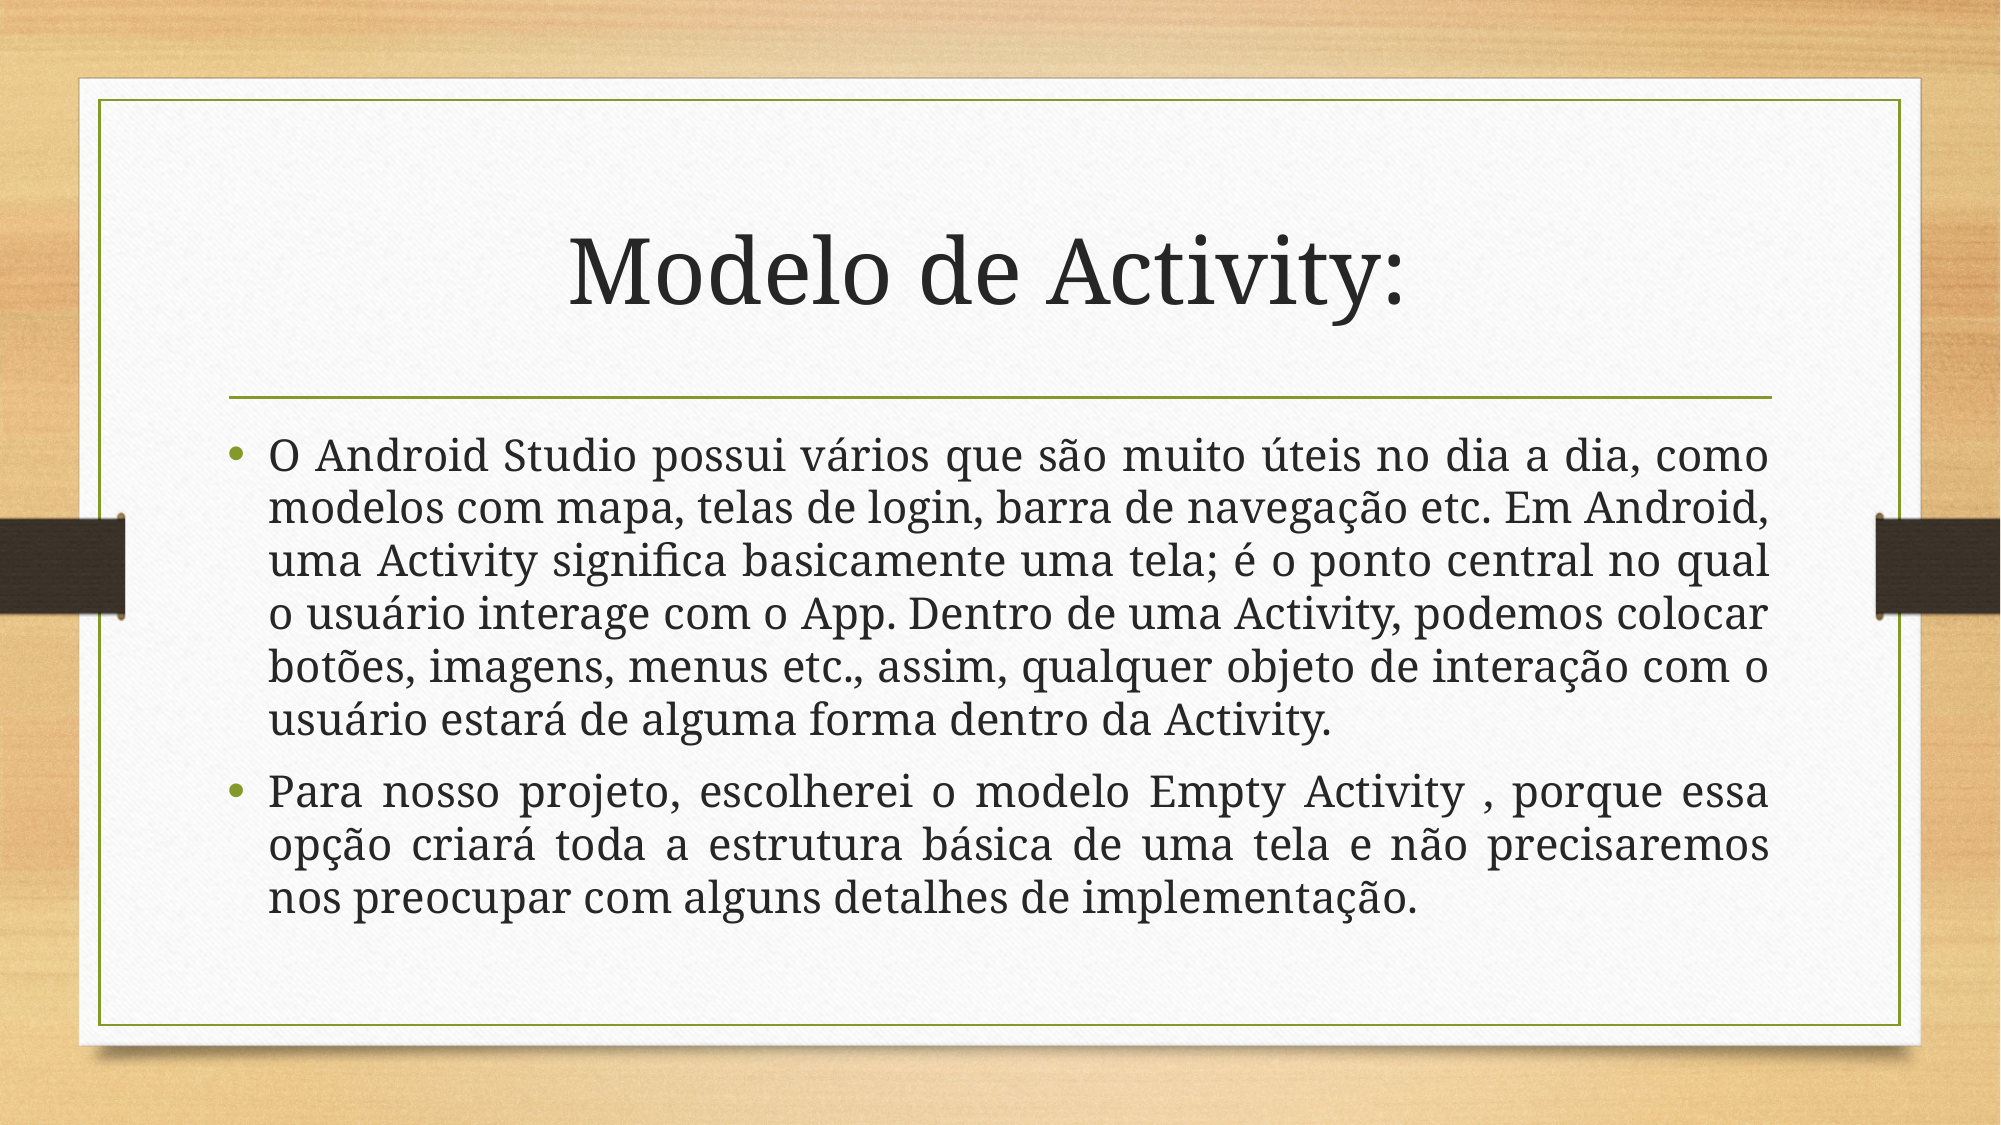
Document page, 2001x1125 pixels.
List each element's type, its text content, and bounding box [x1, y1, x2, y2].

list O Android Studio possui vários que são muito úteis no dia a dia, como modelos com mapa, telas de login, barra de navegação etc. Em Android, uma Activity significa basicamente uma tela; é o ponto central no qual o usuário interage com o App. Dentro de uma Activity, podemos colocar botões, imagens, menus etc., assim, qualquer objeto de interação com o usuário estará de alguma forma dentro da Activity. Para nosso projeto, escolherei o modelo Empty Activity , porque essa opção criará toda a estrutura básica de uma tela e não precisaremos nos preocupar com alguns detalhes de implementação. [212, 419, 1788, 964]
title Modelo de Activity: [212, 161, 1788, 375]
picture [0, 0, 2001, 1125]
